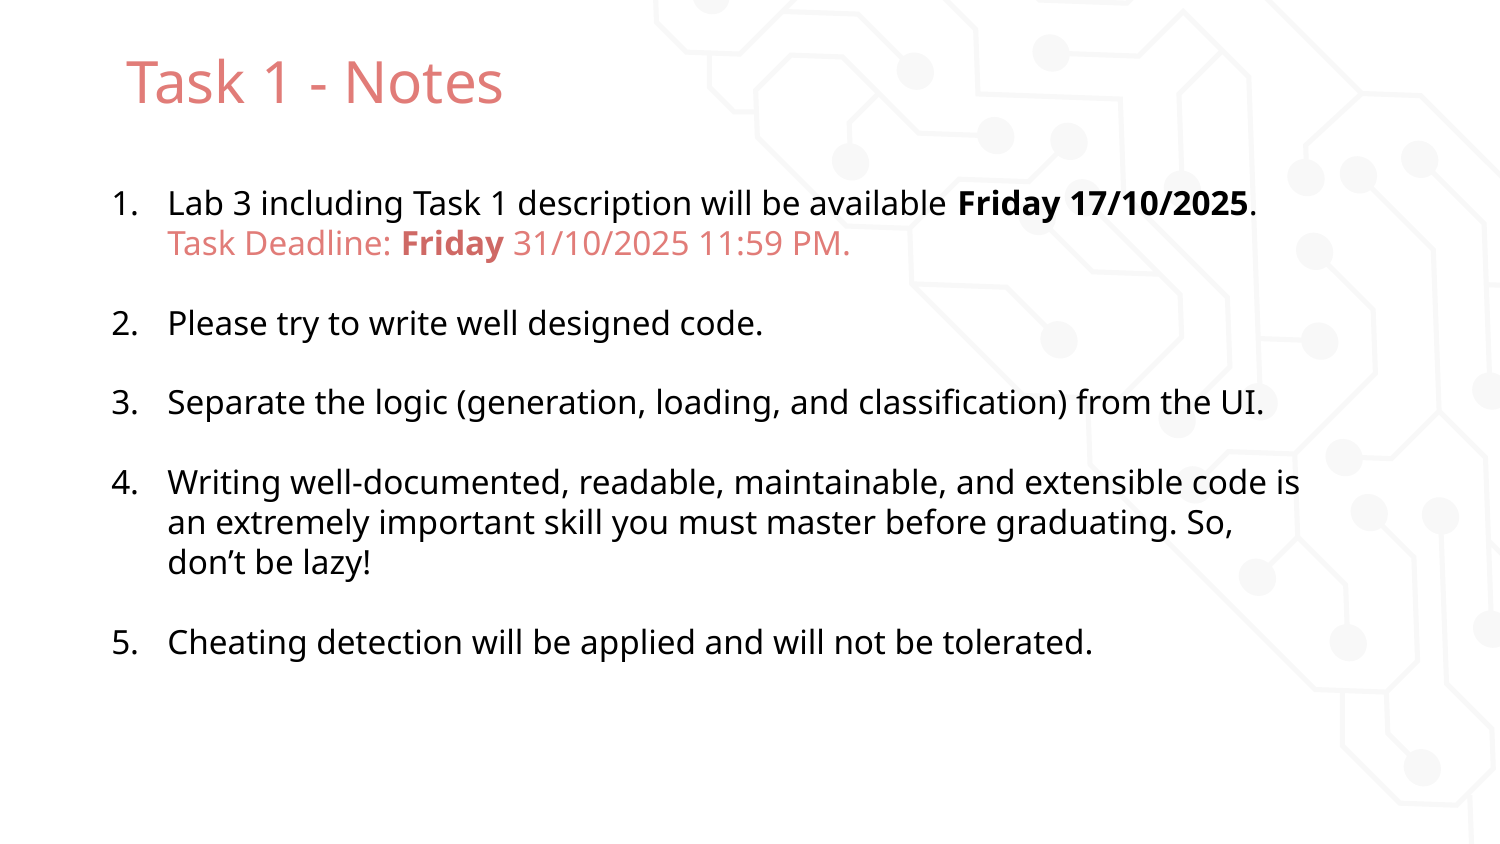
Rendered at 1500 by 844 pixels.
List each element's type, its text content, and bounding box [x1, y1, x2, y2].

title Task 1 - Notes [111, 30, 891, 125]
list Lab 3 including Task 1 description will be available Friday 17/10/2025. Task Deadline: Friday 31/10/2025 11:59 PM. Please try to write well designed code. Separate the logic (generation, loading, and classification) from the UI. Writing well-documented, readable, maintainable, and extensible code is an extremely important skill you must master before graduating. So, don’t be lazy! Cheating detection will be applied and will not be tolerated. [96, 166, 1322, 814]
